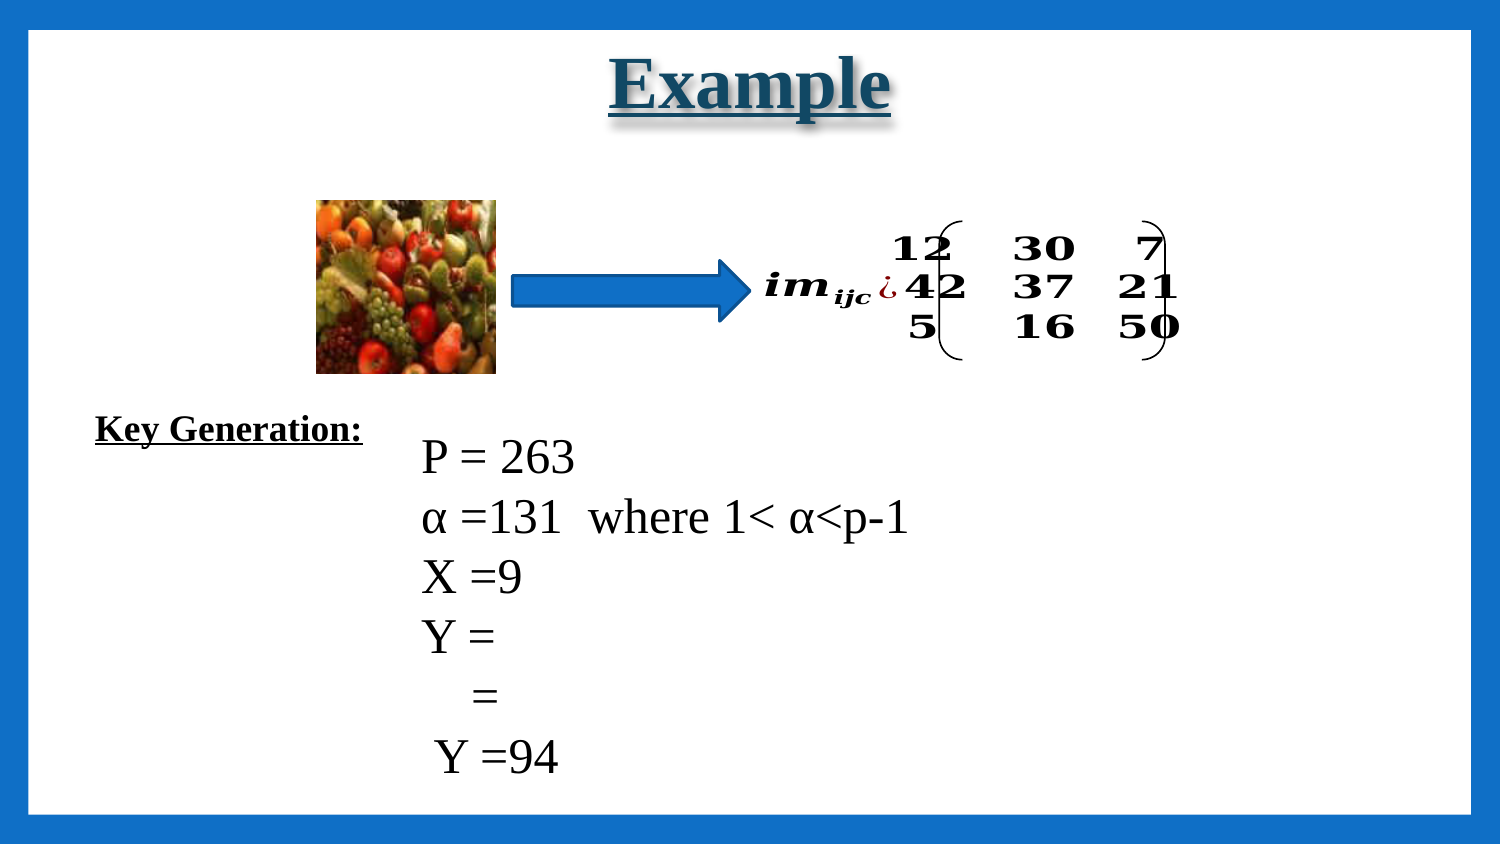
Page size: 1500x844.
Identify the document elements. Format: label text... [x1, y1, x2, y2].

text_box Key Generation: [80, 396, 628, 456]
text_box [510, 259, 752, 323]
picture [316, 199, 497, 374]
title Example [118, 88, 1382, 164]
text_box [938, 220, 1166, 361]
